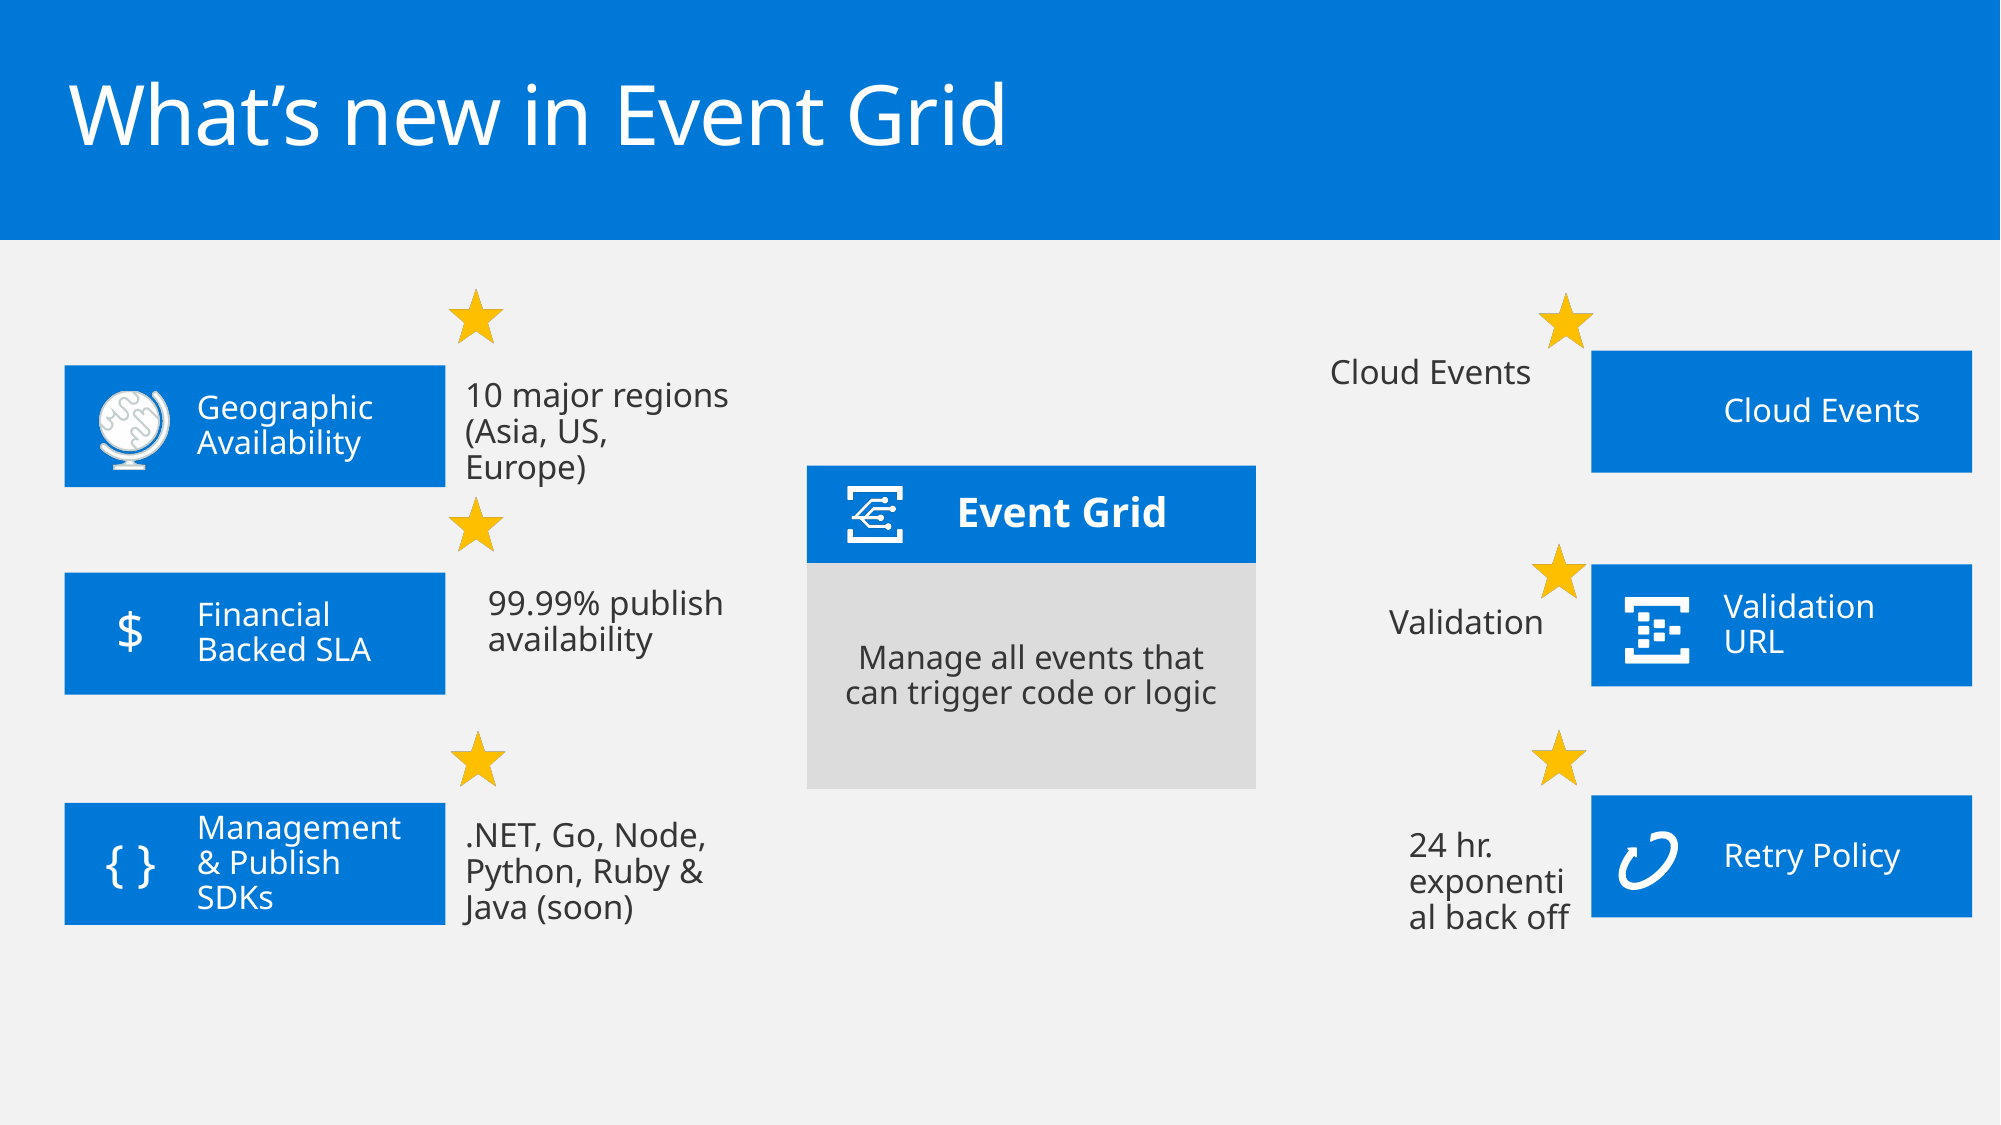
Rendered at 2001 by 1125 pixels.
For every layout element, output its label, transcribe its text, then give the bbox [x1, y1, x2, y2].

text_box { } [74, 814, 188, 917]
text_box $ [74, 582, 188, 685]
text_box Validation [1359, 587, 1591, 660]
picture [443, 282, 509, 349]
text_box Retry Policy [1591, 795, 1973, 918]
text_box Geographic Availability [64, 364, 435, 488]
picture [1525, 724, 1592, 791]
picture [1525, 537, 1592, 604]
text_box Financial Backed SLA [64, 572, 446, 695]
text_box 10 major regions (Asia, US, Europe) [435, 355, 762, 511]
picture [94, 391, 174, 470]
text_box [806, 465, 1257, 790]
text_box [1618, 831, 1678, 890]
picture [445, 725, 511, 792]
picture [443, 491, 509, 558]
text_box Cloud Events [1591, 350, 1973, 473]
picture [1533, 287, 1599, 354]
text_box 99.99% publish availability [458, 563, 784, 682]
title What’s new in Event Grid [44, 58, 1957, 206]
picture [1622, 595, 1692, 665]
text_box 24 hr. exponential back off [1379, 805, 1612, 961]
text_box .NET, Go, Node, Python, Ruby & Java (soon) [435, 795, 762, 951]
text_box Cloud Events [1300, 338, 1591, 411]
text_box Management & Publish SDKs [64, 802, 435, 926]
text_box Validation URL [1591, 564, 1973, 687]
